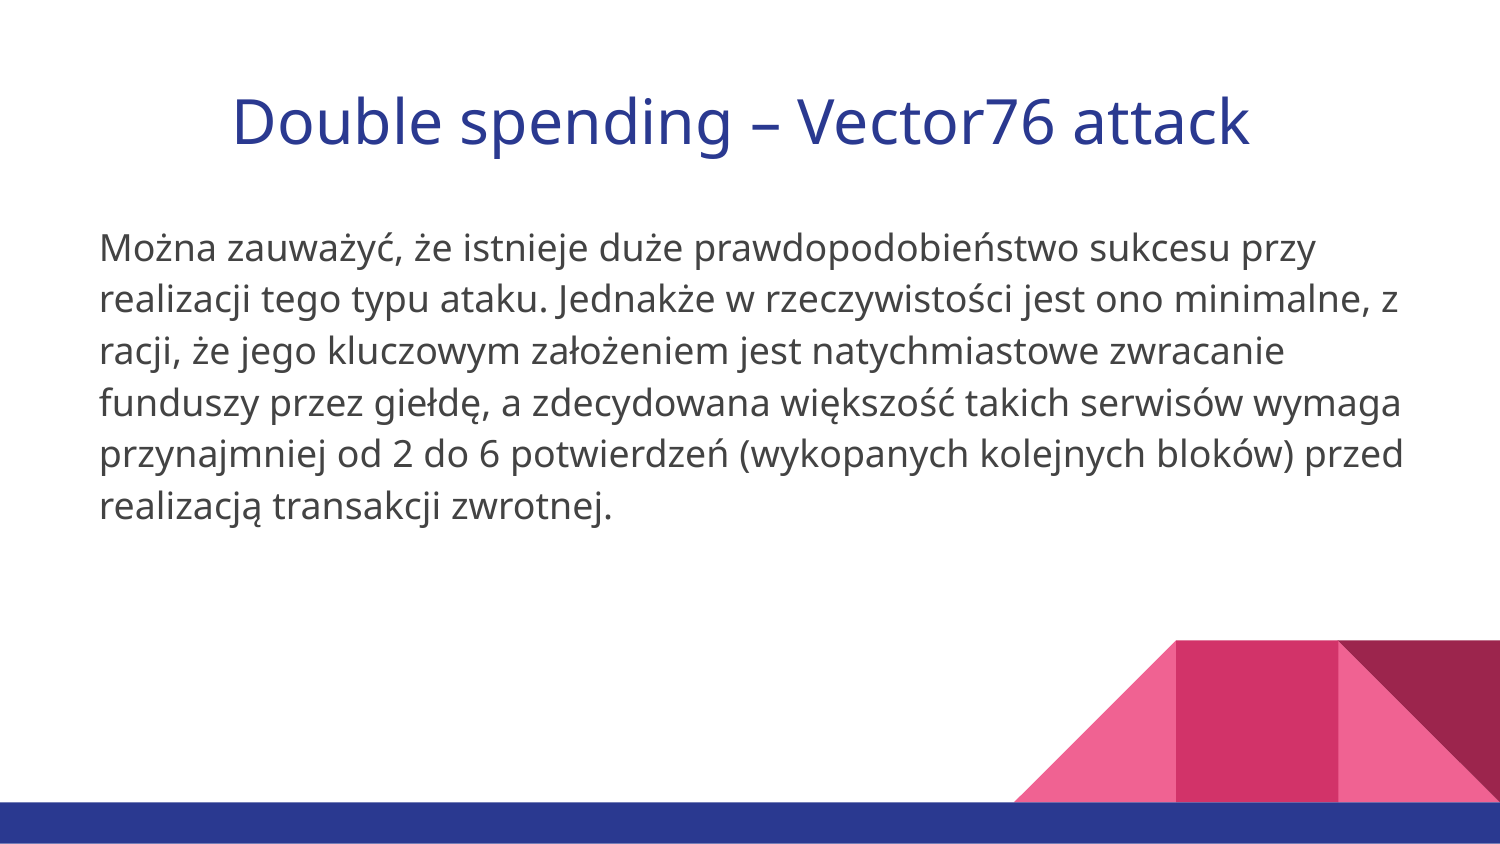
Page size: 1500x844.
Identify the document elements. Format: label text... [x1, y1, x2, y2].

title Double spending – Vector76 attack [51, 67, 1449, 167]
list Można zauważyć, że istnieje duże prawdopodobieństwo sukcesu przy realizacji tego typu ataku. Jednakże w rzeczywistości jest ono minimalne, z racji, że jego kluczowym założeniem jest natychmiastowe zwracanie funduszy przez giełdę, a zdecydowana większość takich serwisów wymaga przynajmniej od 2 do 6 potwierdzeń (wykopanych kolejnych bloków) przed realizacją transakcji zwrotnej. [65, 201, 1449, 750]
